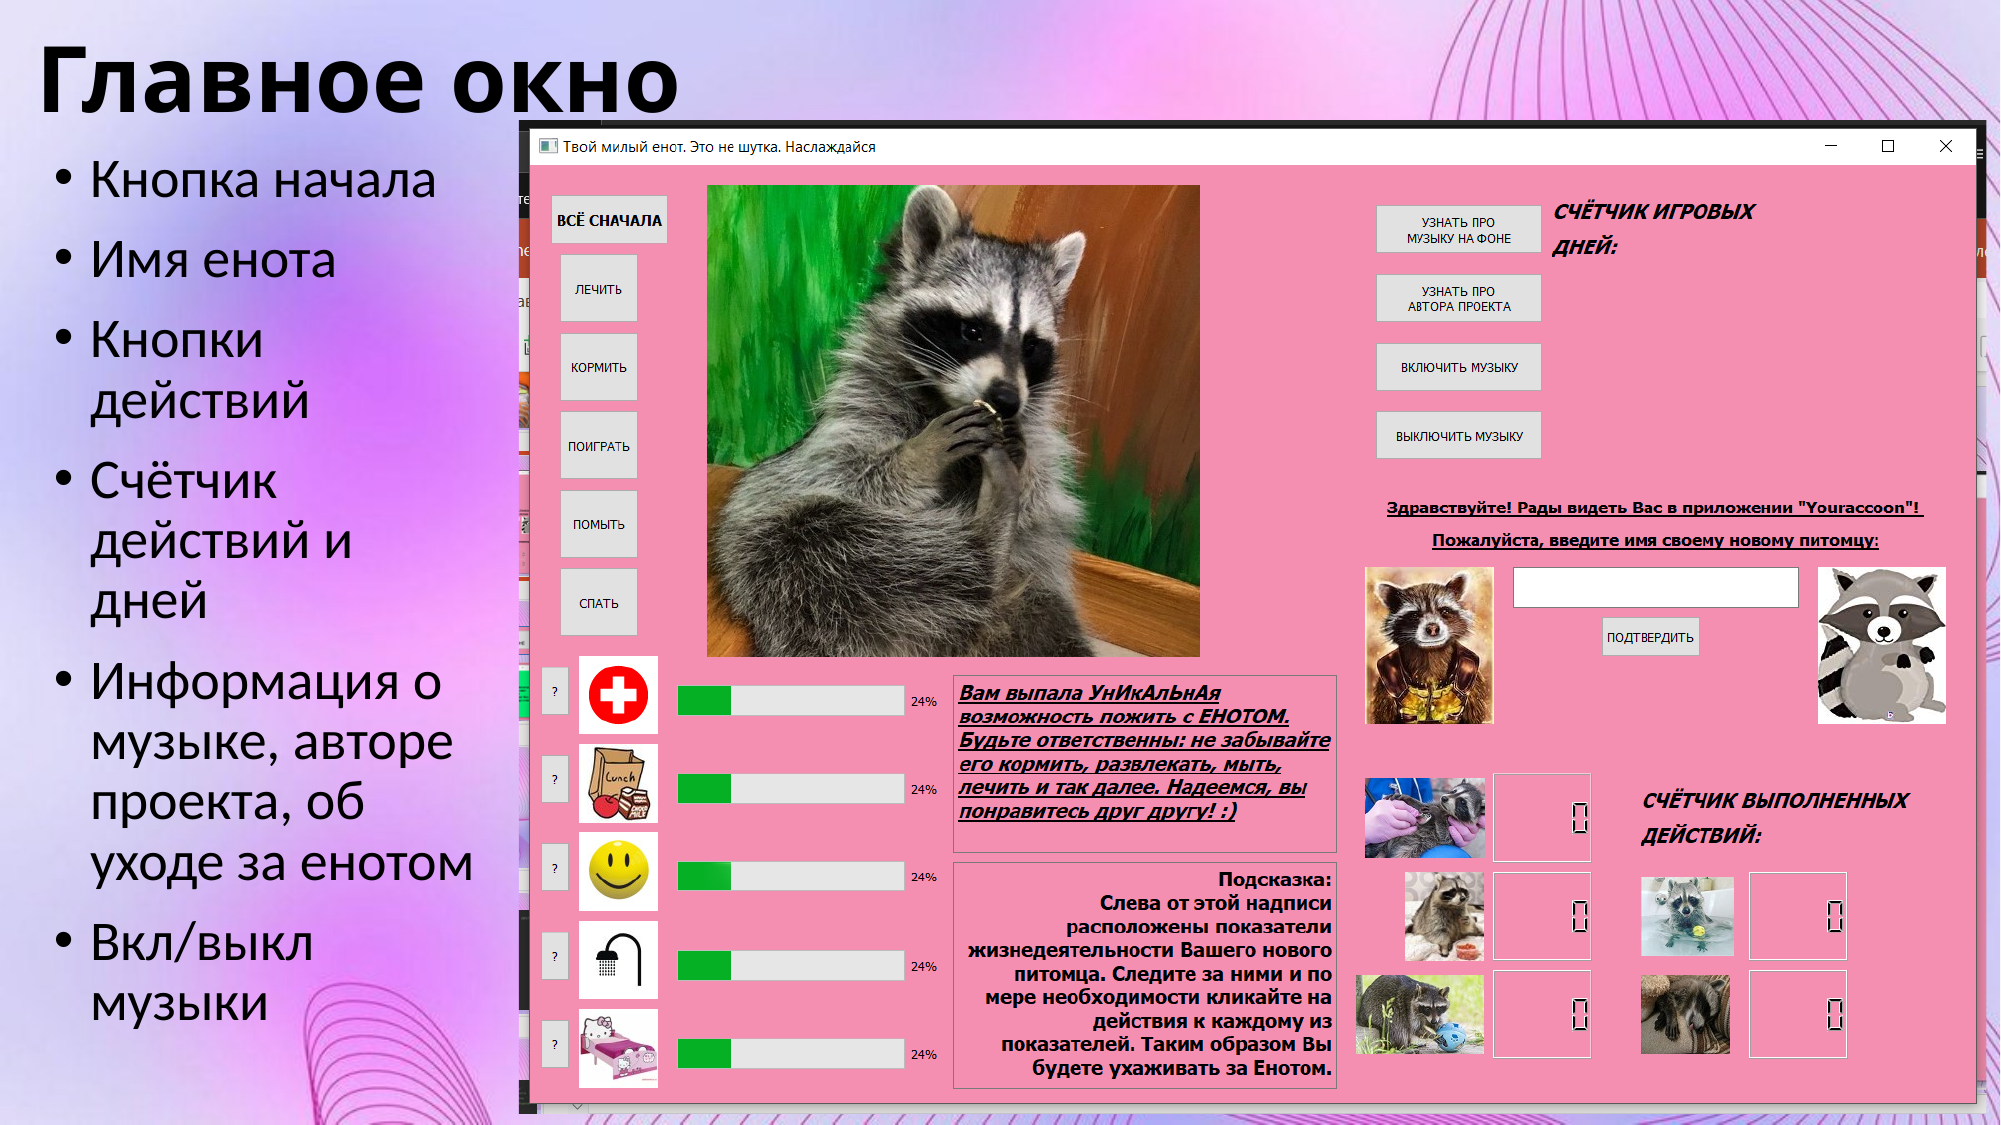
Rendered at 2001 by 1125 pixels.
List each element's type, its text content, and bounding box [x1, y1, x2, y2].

picture [0, 0, 2001, 1125]
title Главное окно [21, 0, 1747, 192]
list Кнопка начала Имя енота Кнопки действий Счётчик действий и дней Информация о музыке, авторе проекта, об уходе за енотом Вкл/выкл музыки [39, 141, 491, 1073]
